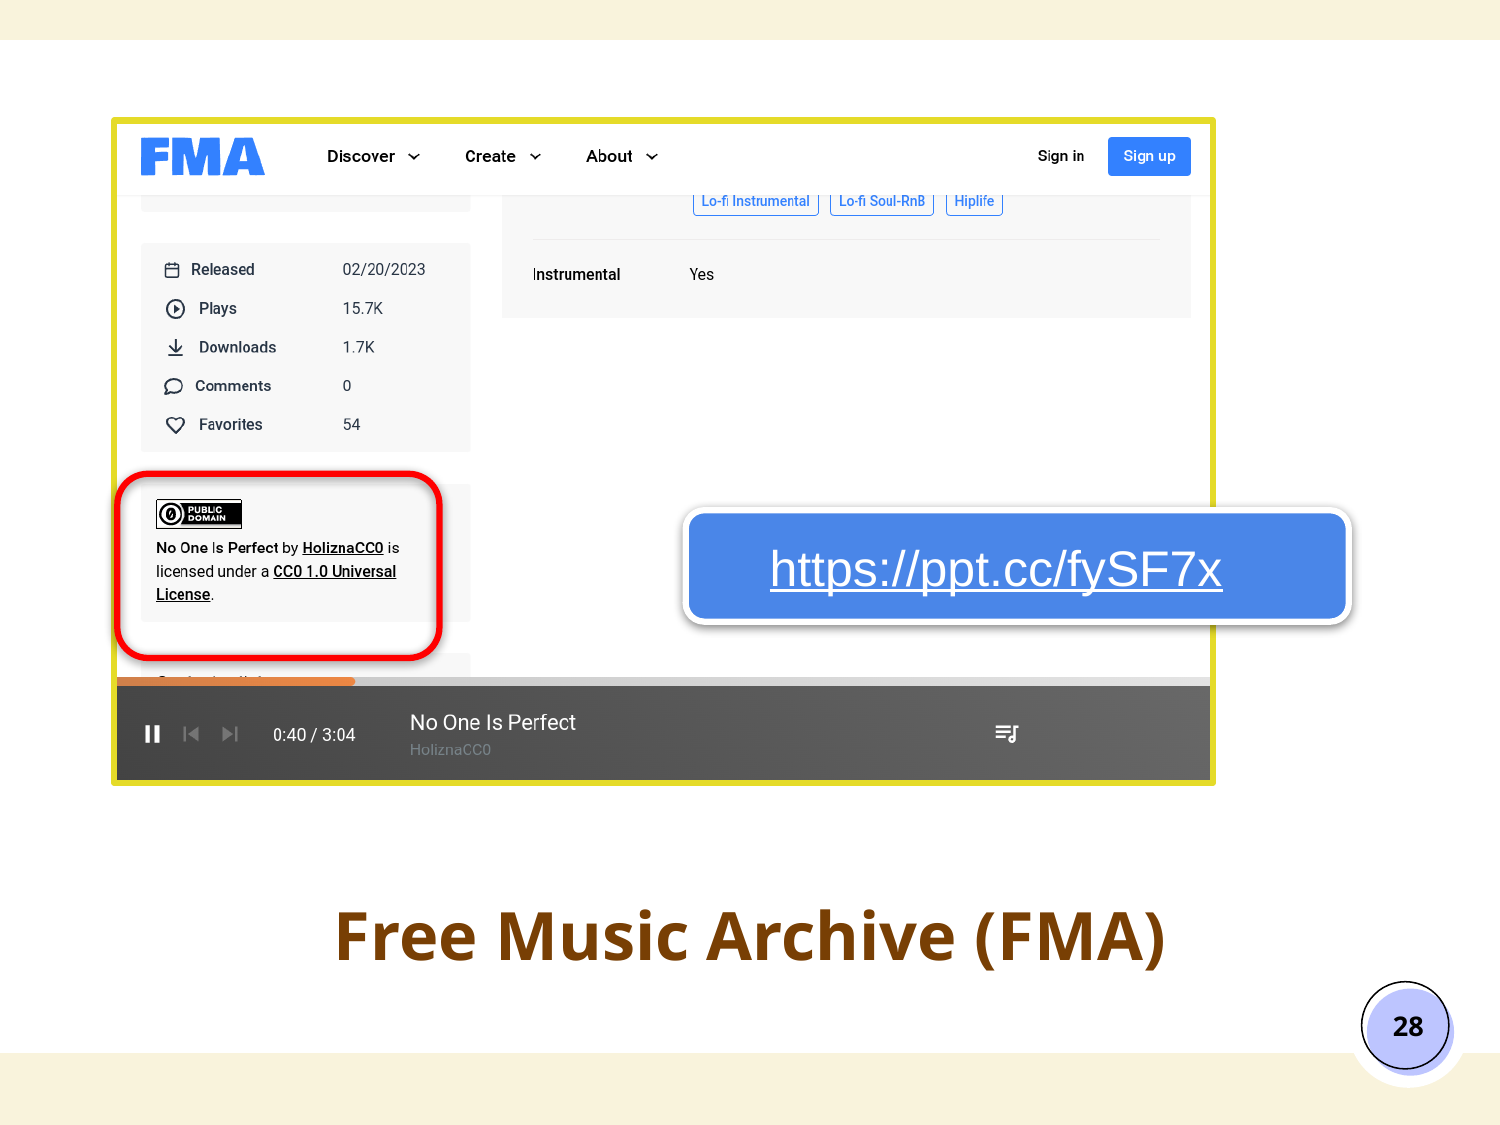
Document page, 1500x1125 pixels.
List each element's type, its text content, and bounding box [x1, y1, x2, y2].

slide_number ‹#› [1363, 984, 1454, 1071]
title Free Music Archive (FMA) [117, 886, 1383, 989]
text_box https://ppt.cc/fySF7x [1214, 510, 1349, 622]
picture [117, 123, 1210, 780]
